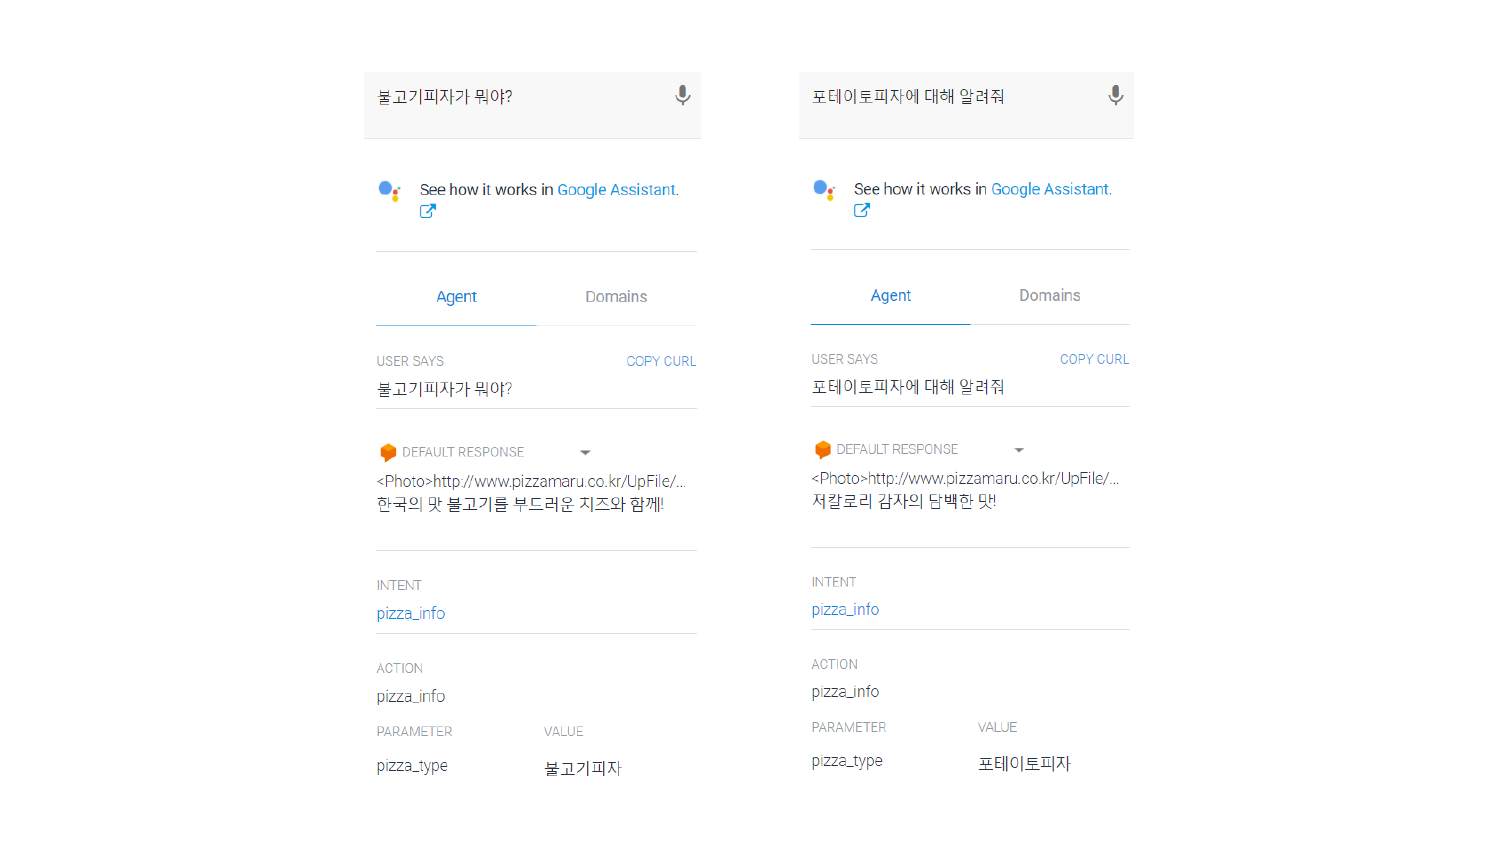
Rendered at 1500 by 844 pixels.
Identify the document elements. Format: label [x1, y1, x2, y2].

picture [798, 72, 1134, 779]
picture [363, 72, 701, 784]
